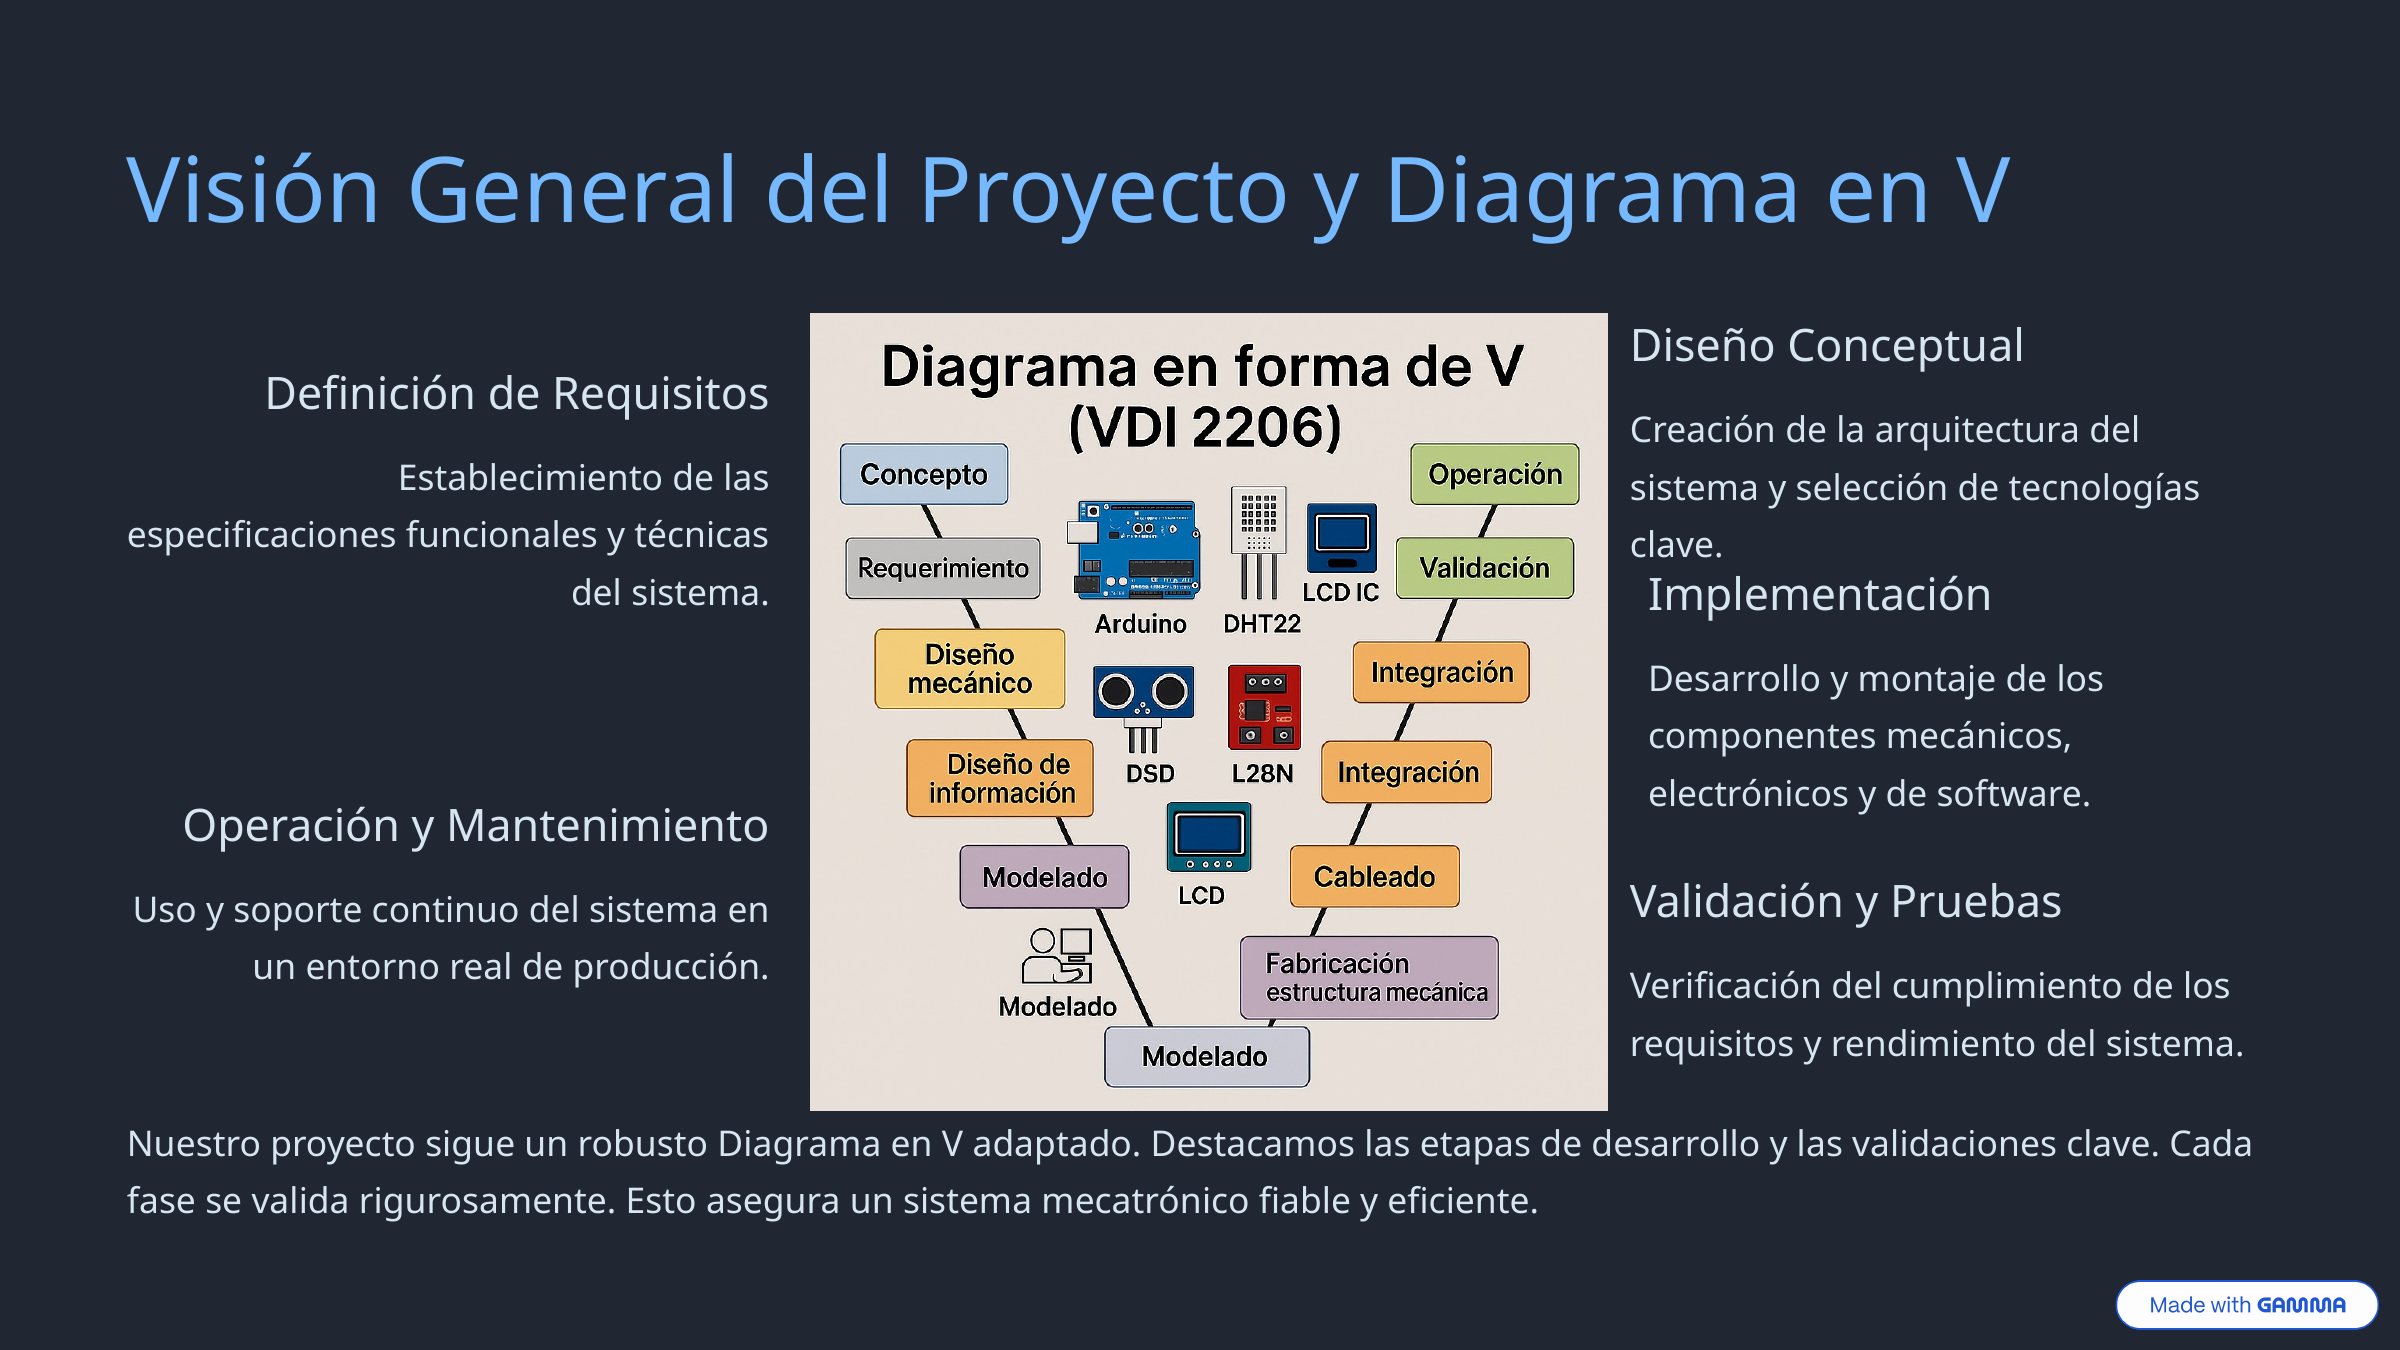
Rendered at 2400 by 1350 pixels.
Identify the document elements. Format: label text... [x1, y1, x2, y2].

text_box Desarrollo y montaje de los componentes mecánicos, electrónicos y de software. [1648, 641, 2274, 816]
text_box Uso y soporte continuo del sistema en un entorno real de producción. [126, 872, 770, 988]
text_box Creación de la arquitectura del sistema y selección de tecnologías clave. [1629, 392, 2273, 509]
text_box Operación y Mantenimiento [171, 793, 770, 851]
text_box Visión General del Proyecto y Diagrama en V [126, 128, 2036, 242]
text_box Definición de Requisitos [254, 361, 771, 419]
text_box Validación y Pruebas [1629, 870, 2084, 927]
text_box Verificación del cumplimiento de los requisitos y rendimiento del sistema. [1629, 948, 2273, 1065]
picture [810, 313, 1608, 1111]
picture [2106, 1271, 2389, 1339]
text_box Implementación [1648, 563, 2102, 620]
text_box Nuestro proyecto sigue un robusto Diagrama en V adaptado. Destacamos las etapas de desarrollo y las validaciones clave. Cada fase se valida rigurosamente. Esto asegura un sistema mecatrónico fiable y eficiente. [126, 1105, 2273, 1222]
text_box Diseño Conceptual [1629, 314, 2084, 371]
text_box Establecimiento de las especificaciones funcionales y técnicas del sistema. [126, 440, 770, 615]
